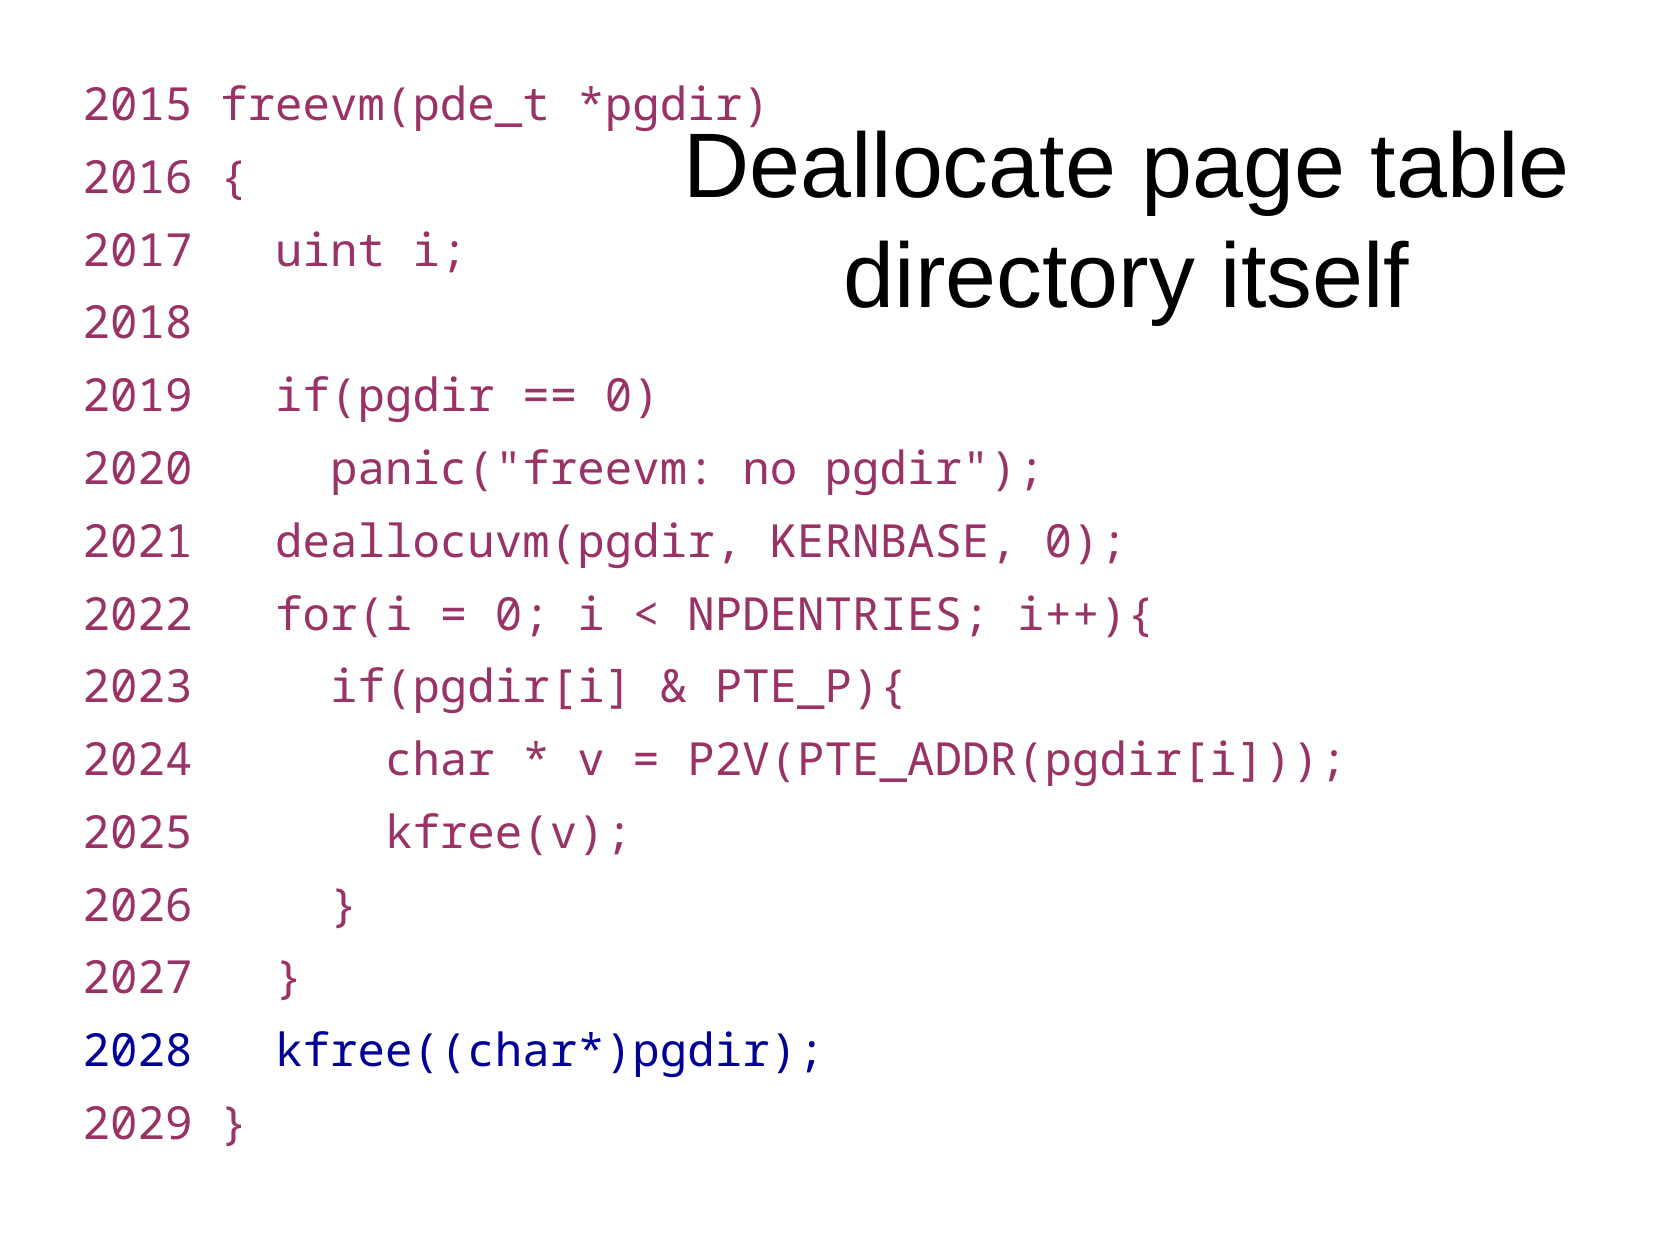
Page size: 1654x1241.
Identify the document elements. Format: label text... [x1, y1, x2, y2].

list 2015 freevm(pde_t *pgdir) 2016 { 2017 uint i; 2018 2019 if(pgdir == 0) 2020 panic("freevm: no pgdir"); 2021 deallocuvm(pgdir, KERNBASE, 0); 2022 for(i = 0; i < NPDENTRIES; i++){ 2023 if(pgdir[i] & PTE_P){ 2024 char * v = P2V(PTE_ADDR(pgdir[i])); 2025 kfree(v); 2026 } 2027 } 2028 kfree((char*)pgdir); 2029 } [82, 75, 1571, 1163]
title Deallocate page table directory itself [679, 112, 1575, 320]
